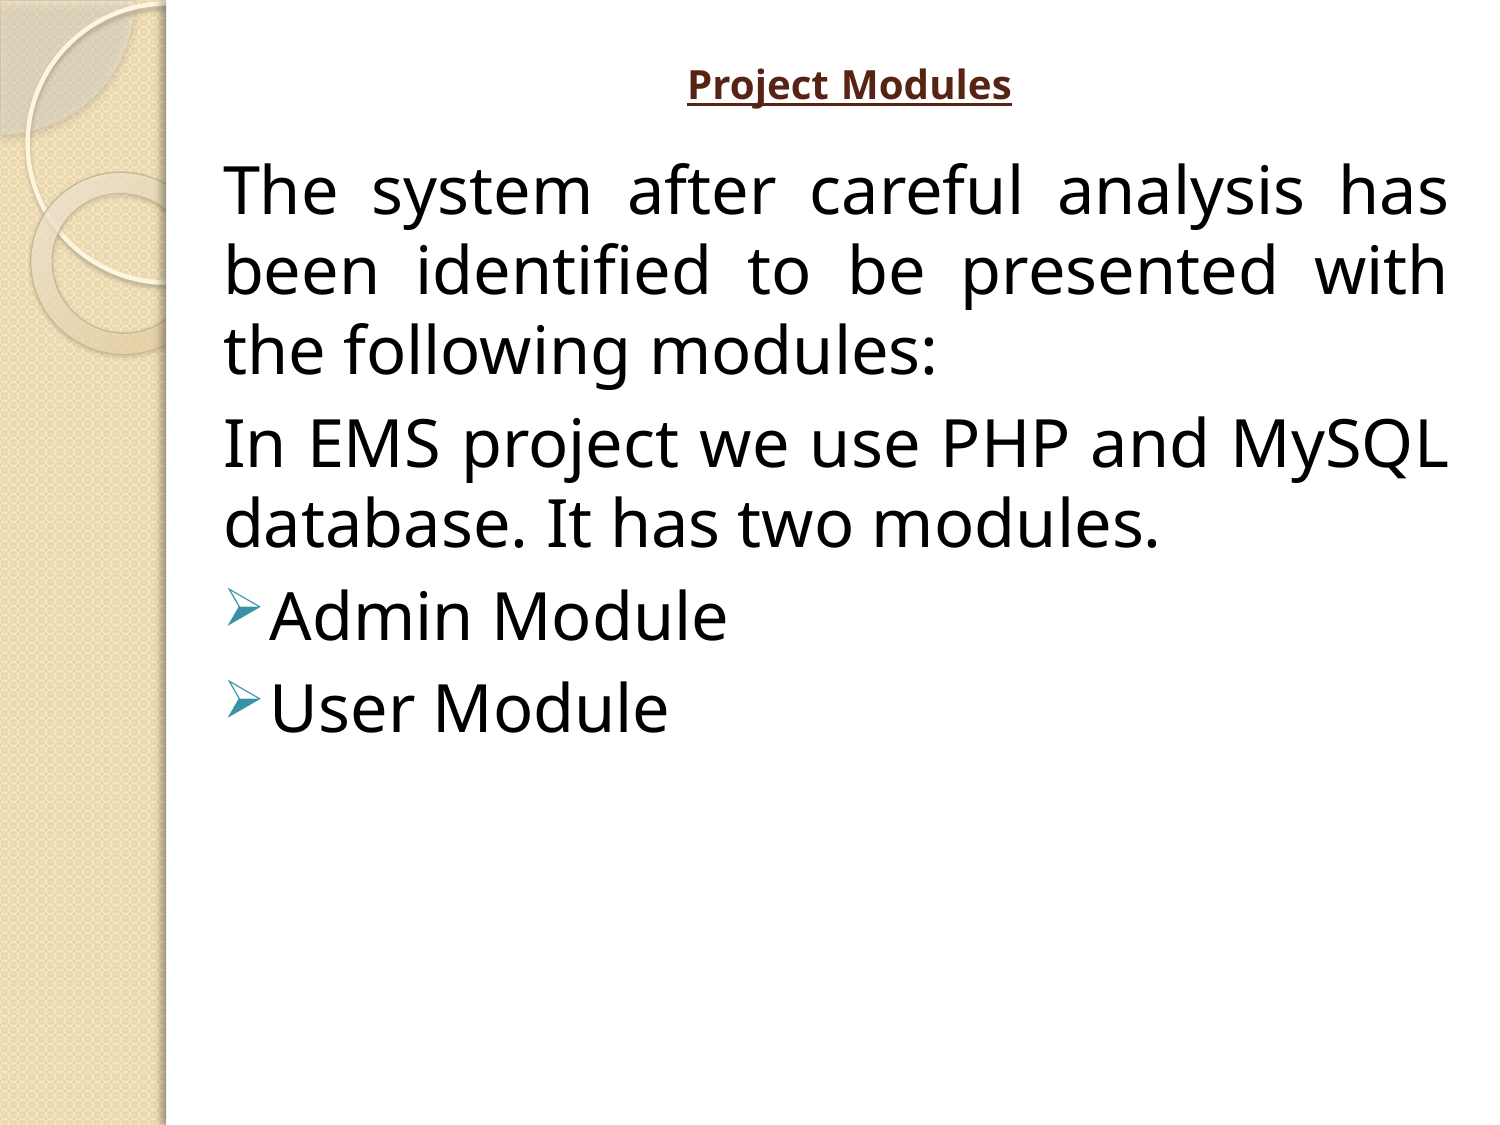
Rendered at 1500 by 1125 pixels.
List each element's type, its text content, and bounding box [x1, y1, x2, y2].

title Project Modules [234, 46, 1465, 140]
list The system after careful analysis has been identified to be presented with the following modules: In EMS project we use PHP and MySQL database. It has two modules. Admin Module User Module [194, 140, 1466, 1025]
